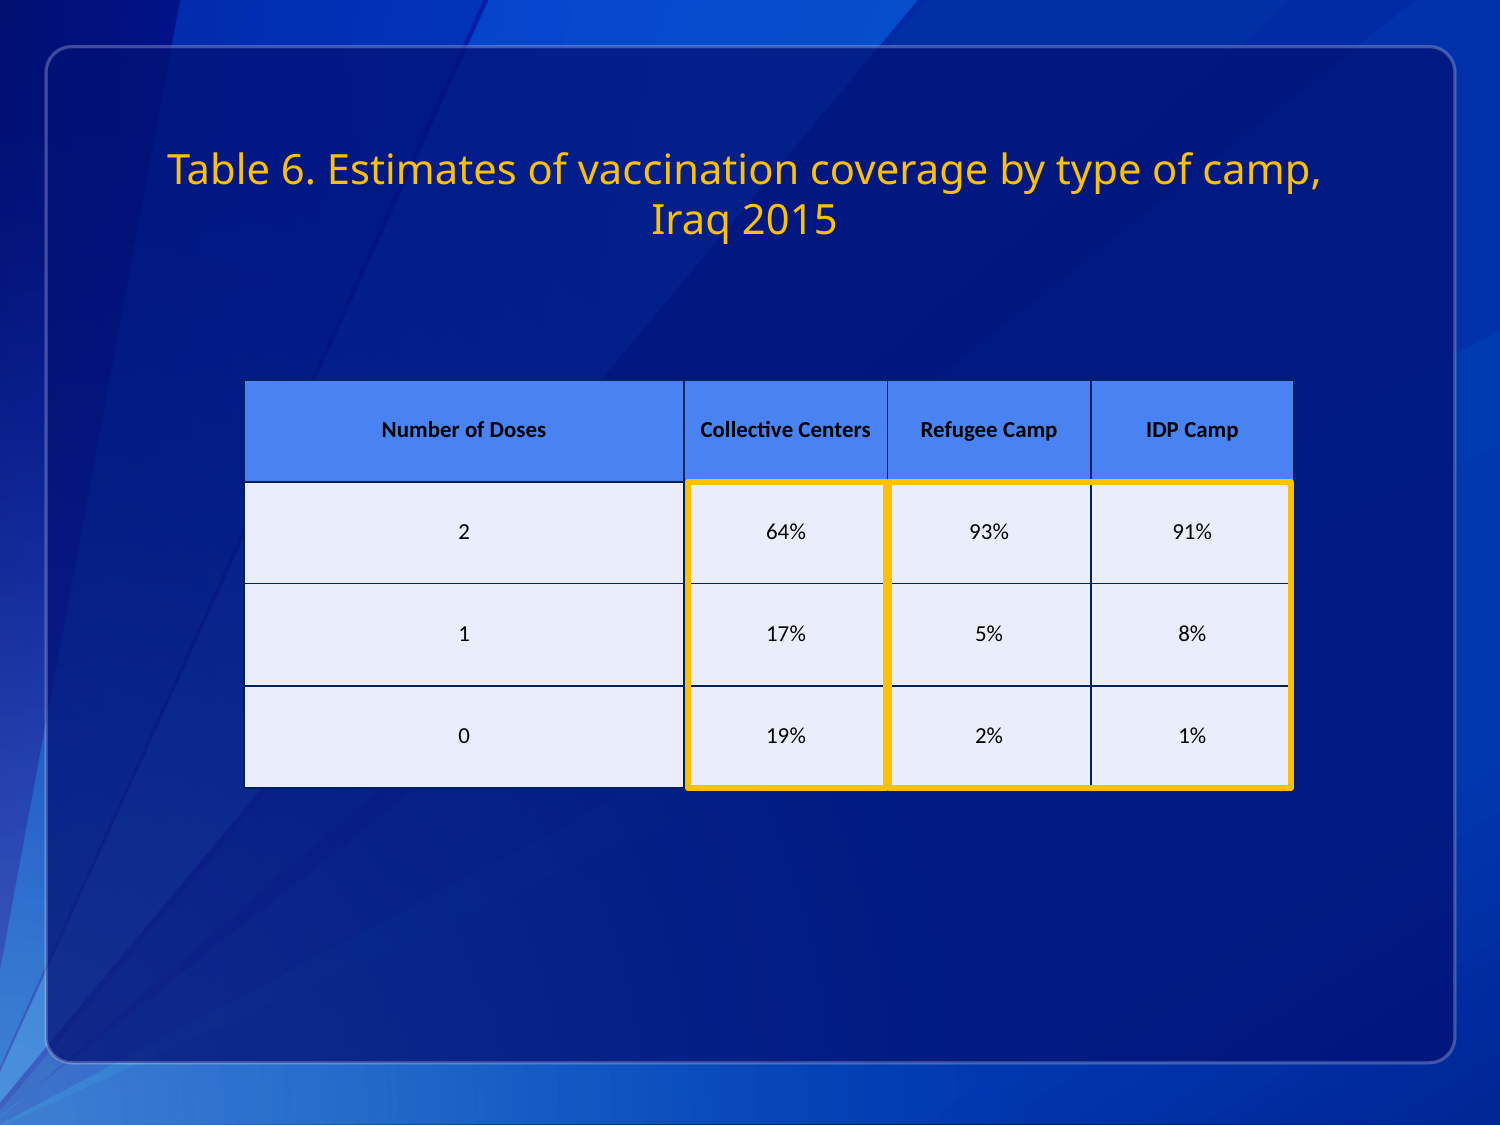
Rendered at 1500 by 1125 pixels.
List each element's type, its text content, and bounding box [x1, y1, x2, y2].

text_box [686, 480, 887, 790]
table_cell 0 [245, 687, 683, 787]
table_header Refugee Camp [888, 381, 1090, 480]
table_header Collective Centers [685, 381, 887, 481]
picture [0, 0, 1500, 1125]
table_cell 2 [245, 483, 683, 583]
table_header Number of Doses [245, 381, 683, 481]
table_header IDP Camp [1092, 381, 1293, 480]
text_box [887, 480, 1293, 790]
title Table 6. Estimates of vaccination coverage by type of camp, Iraq 2015 [145, 135, 1344, 285]
table_cell 1 [245, 584, 683, 685]
